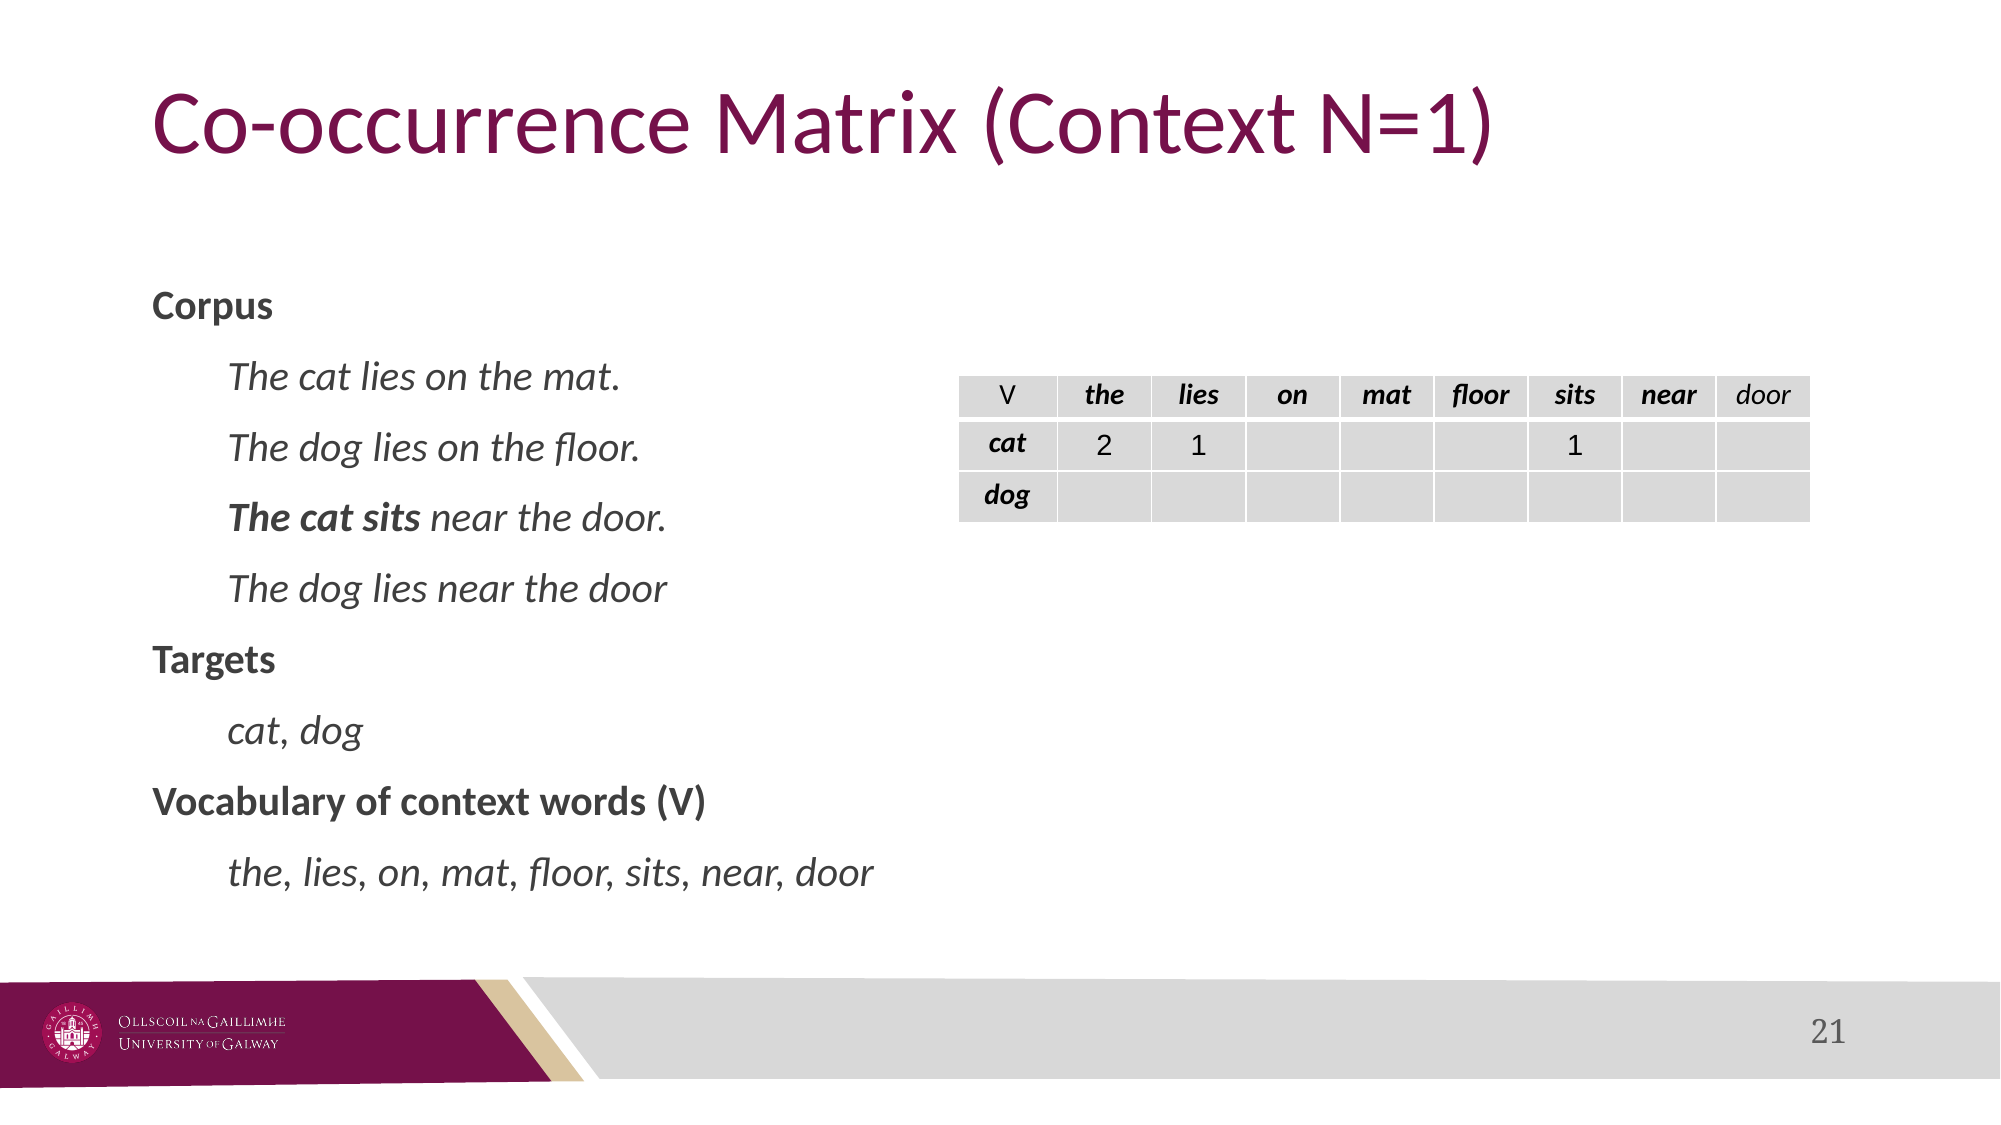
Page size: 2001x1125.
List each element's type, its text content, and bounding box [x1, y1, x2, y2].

table_header V [959, 376, 1057, 417]
table_cell [1623, 422, 1715, 470]
table_header lies [1152, 376, 1245, 417]
list Corpus The cat lies on the mat. The dog lies on the floor. The cat sits near the door. The dog lies near the door Targets cat, dog Vocabulary of context words (V) the, lies, on, mat, floor, sits, near, door [137, 262, 1863, 929]
table_cell cat [959, 422, 1057, 470]
table_header floor [1435, 376, 1527, 417]
table_cell [1435, 422, 1527, 470]
table_cell [1152, 472, 1245, 522]
table_header sits [1529, 376, 1621, 417]
table_cell [1435, 472, 1527, 522]
table_cell [1247, 472, 1339, 522]
table_cell [1623, 472, 1715, 522]
table_cell [1341, 422, 1433, 470]
table_header near [1623, 376, 1715, 417]
footer 21 [1187, 1002, 1863, 1063]
table_cell [1341, 472, 1433, 522]
table_cell 1 [1529, 422, 1621, 470]
title Co-occurrence Matrix (Context N=1) [137, 59, 1863, 262]
table_header on [1247, 376, 1339, 417]
table_header door [1717, 376, 1810, 417]
table_cell [1529, 472, 1621, 522]
table_header mat [1341, 376, 1433, 417]
table_cell dog [959, 472, 1057, 522]
table_cell 2 [1058, 422, 1151, 470]
table_cell [1058, 472, 1151, 522]
table_cell [1717, 472, 1810, 522]
table_cell [1247, 422, 1339, 470]
table_header the [1058, 376, 1151, 417]
table_cell 1 [1152, 422, 1245, 470]
picture [42, 1002, 285, 1063]
table_cell [1717, 422, 1810, 470]
